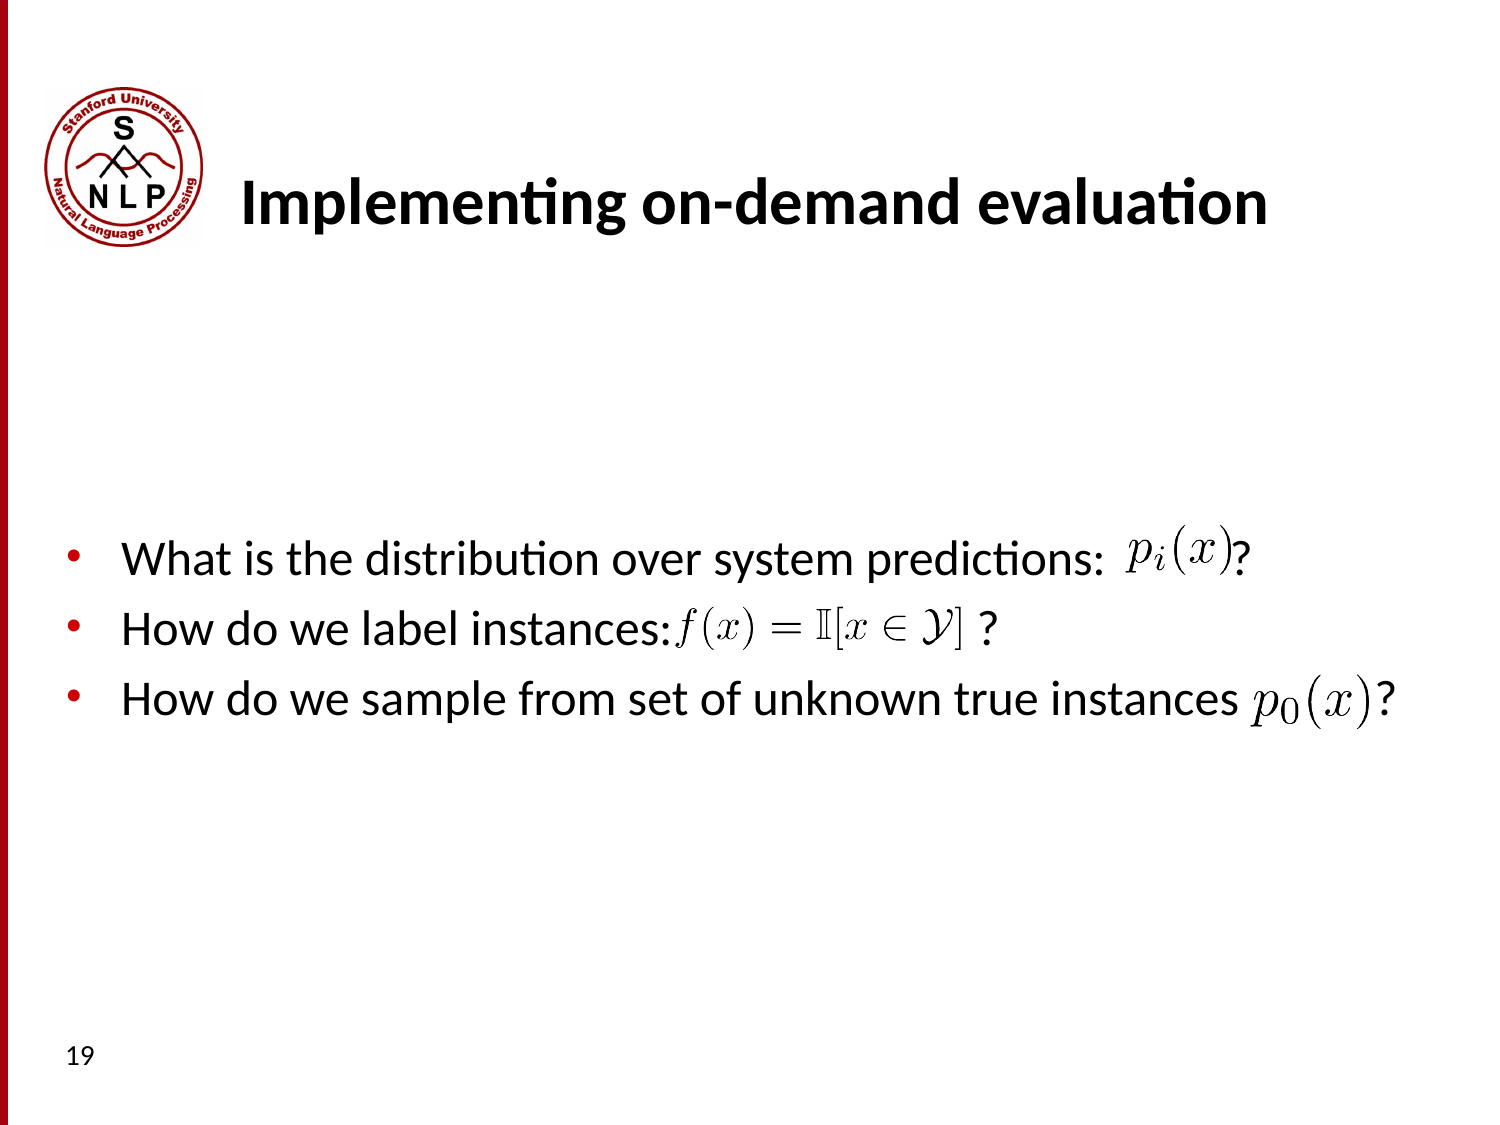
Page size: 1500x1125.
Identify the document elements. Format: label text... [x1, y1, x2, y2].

picture [1124, 524, 1231, 576]
picture [674, 606, 961, 651]
title Implementing on-demand evaluation [225, 83, 1450, 246]
list What is the distribution over system predictions: ? How do we label instances: ? How do we sample from set of unknown true instances ? [50, 295, 1450, 1025]
picture [1249, 674, 1369, 729]
picture [44, 87, 203, 247]
slide_number 19 [49, 1028, 376, 1105]
